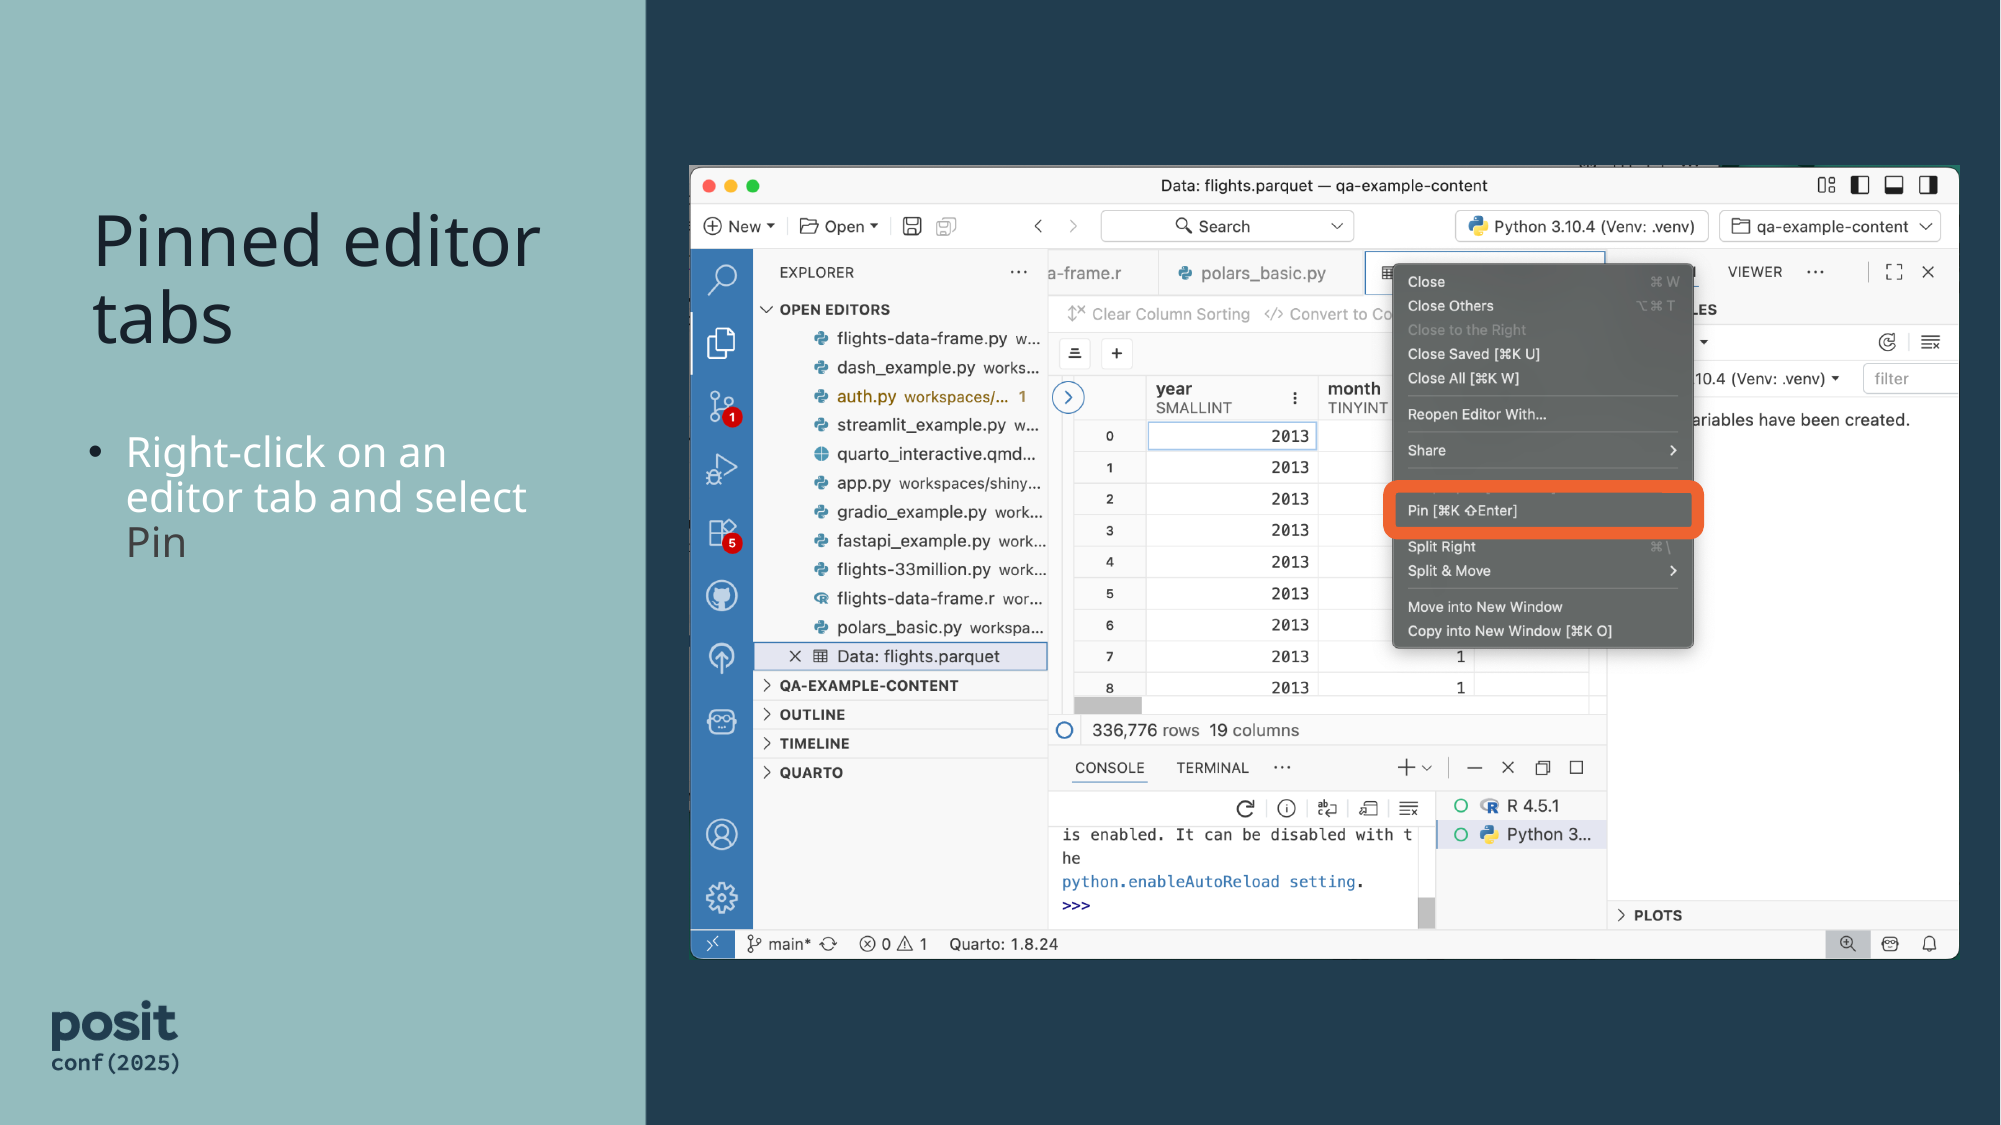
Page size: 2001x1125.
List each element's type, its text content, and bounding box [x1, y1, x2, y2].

list Right-click on an editor tab and select Pin [73, 423, 568, 1050]
title Pinned editor tabs [77, 173, 582, 391]
picture [0, 0, 2001, 1125]
